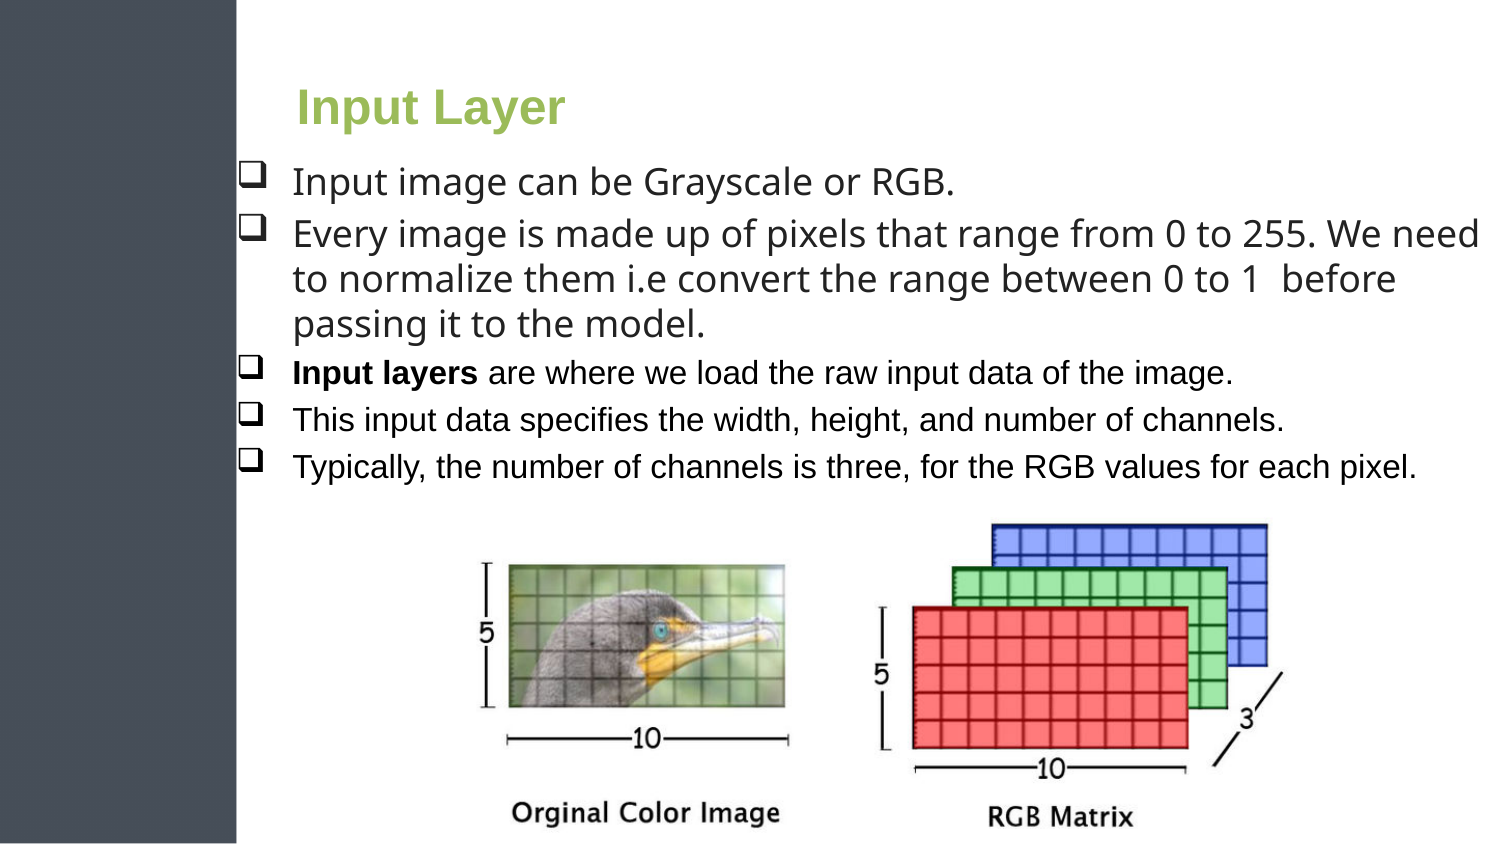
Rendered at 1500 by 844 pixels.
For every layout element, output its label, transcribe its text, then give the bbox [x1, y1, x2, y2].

title Input Layer [281, 33, 1425, 150]
list Input image can be Grayscale or RGB. Every image is made up of pixels that range from 0 to 255. We need to normalize them i.e convert the range between 0 to 1 before passing it to the model. Input layers are where we load the raw input data of the image. This input data specifies the width, height, and number of channels. Typically, the number of channels is three, for the RGB values for each pixel. [221, 150, 1500, 835]
picture [0, 0, 1500, 844]
